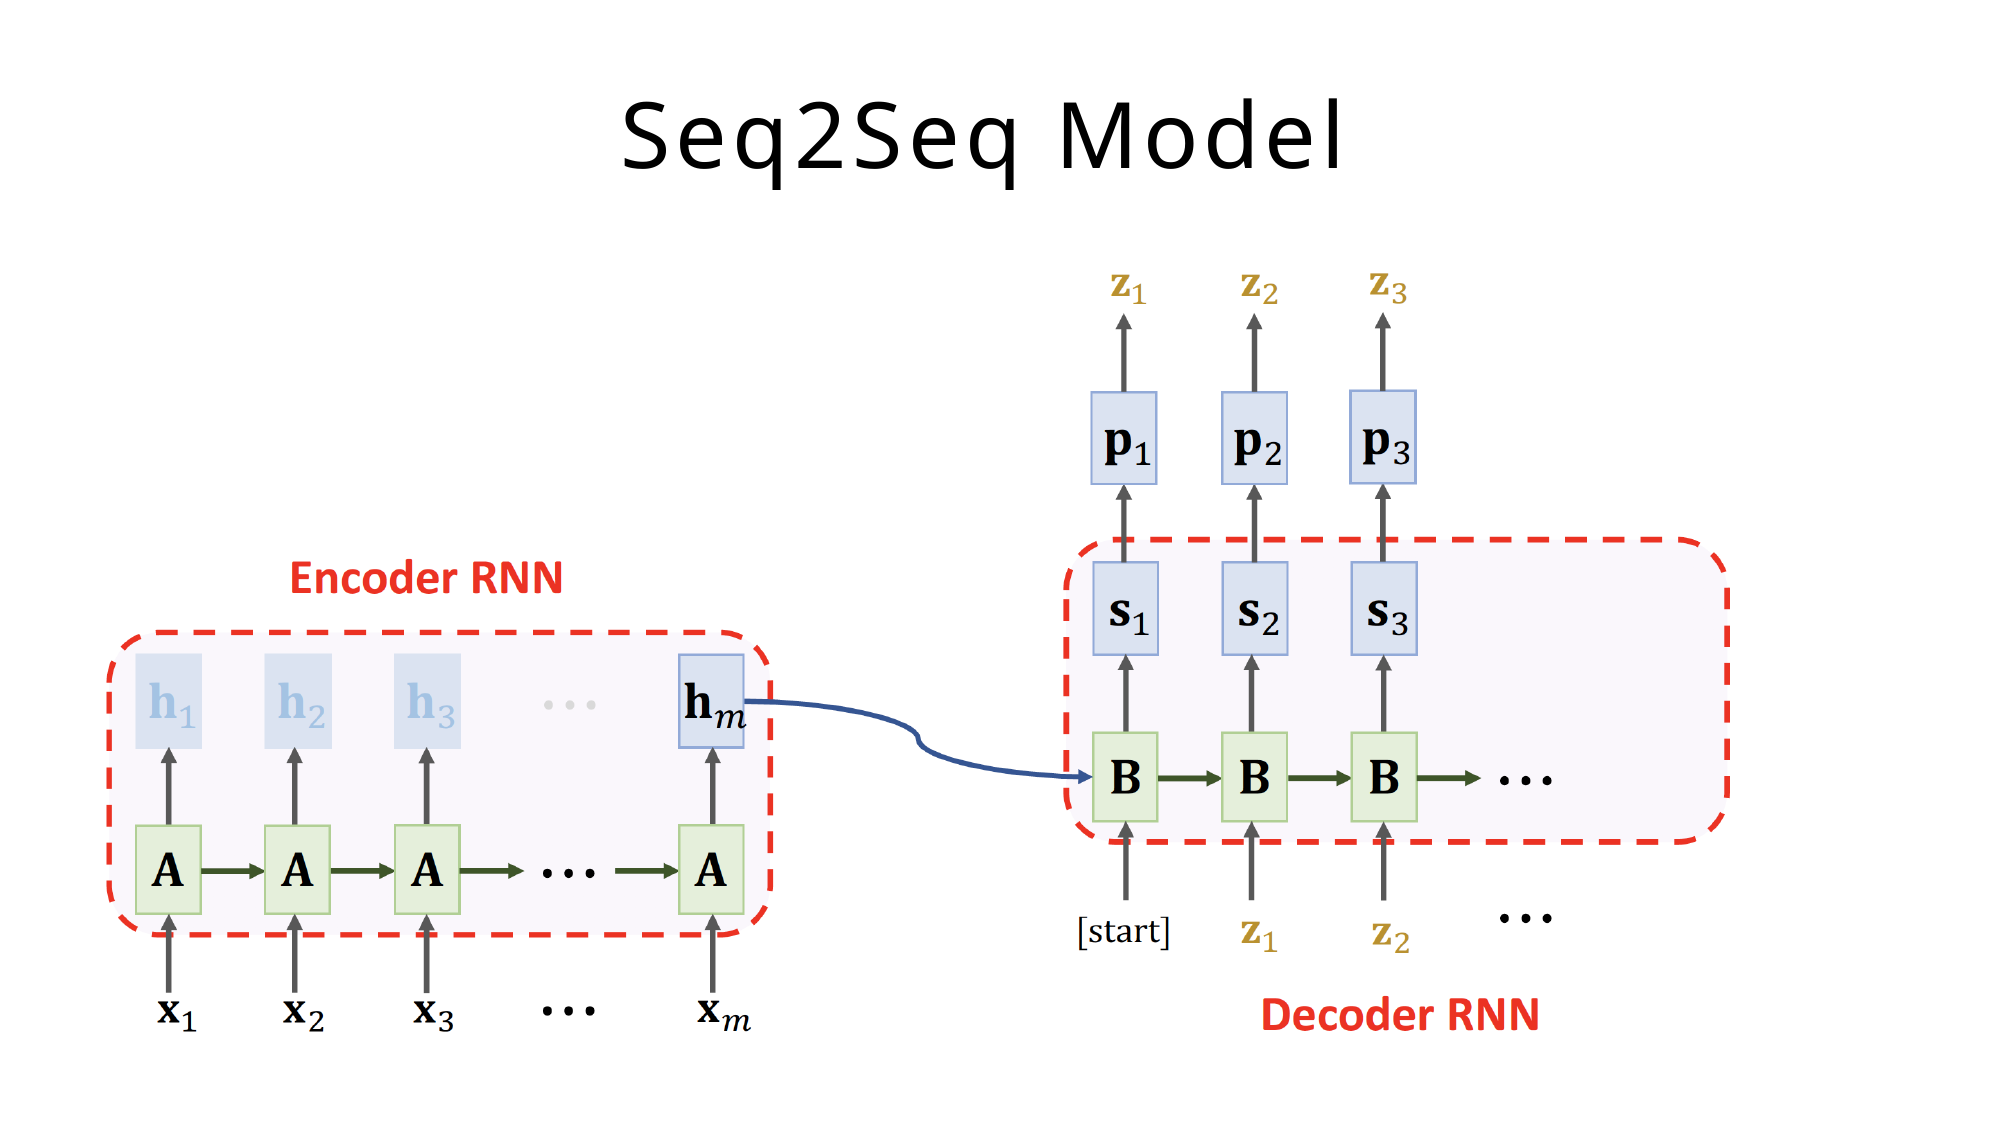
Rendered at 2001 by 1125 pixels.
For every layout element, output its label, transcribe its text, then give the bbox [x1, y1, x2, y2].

title Seq2Seq Model [618, 35, 1382, 226]
picture [92, 226, 1765, 1051]
